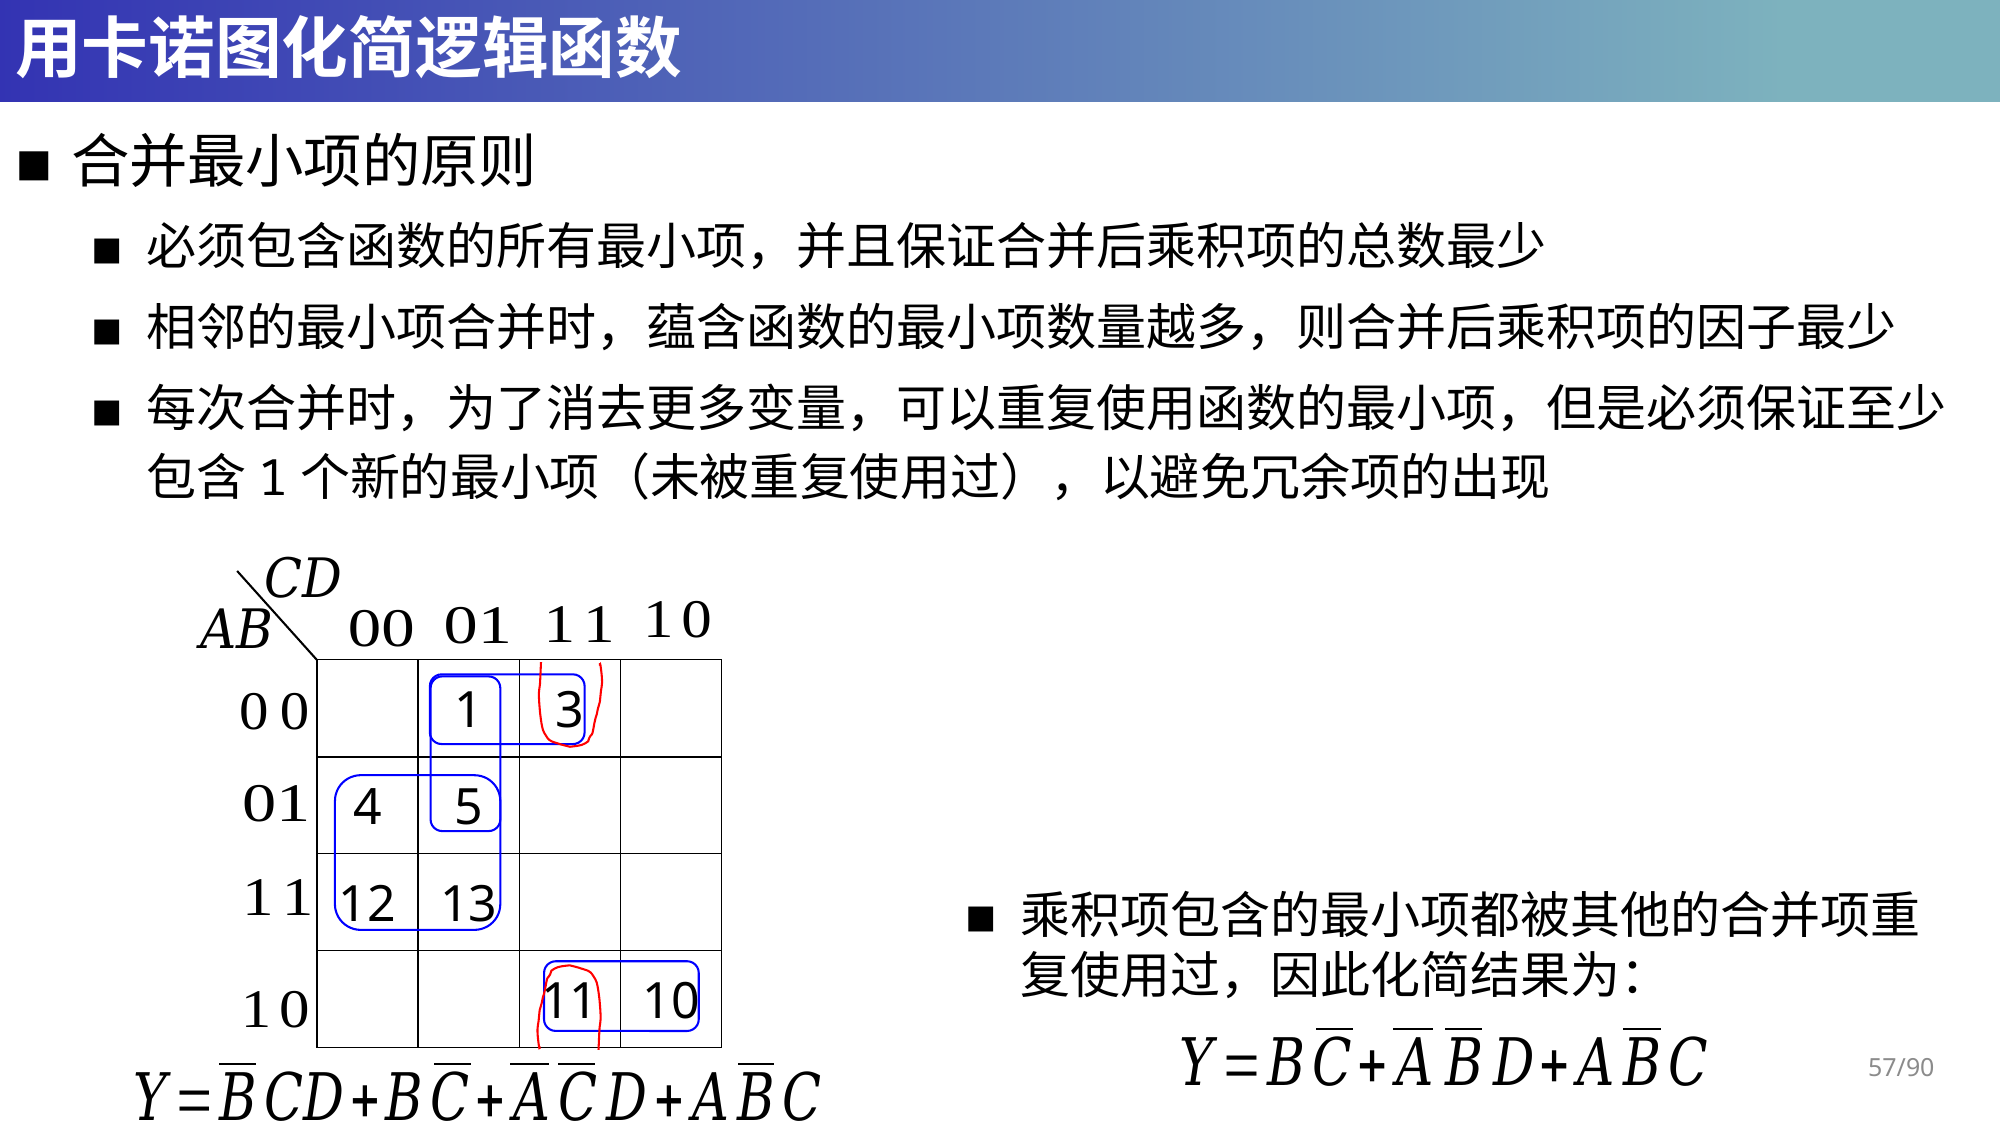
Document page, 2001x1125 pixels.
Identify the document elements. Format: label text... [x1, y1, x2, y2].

table_cell [520, 758, 620, 853]
table_cell [621, 854, 721, 950]
table_cell 12 [318, 854, 417, 950]
table_cell [621, 758, 721, 853]
table_cell 11 [520, 951, 620, 1047]
table_header 3 [520, 660, 620, 756]
title 用卡诺图化简逻辑函数 [0, 0, 2000, 102]
table_cell 5 [502, 758, 519, 853]
table_header 1 [419, 660, 519, 756]
table_cell 5 [419, 758, 429, 774]
text_box [429, 738, 502, 833]
table_header [621, 660, 721, 756]
table_cell [318, 951, 417, 1047]
text_box [537, 662, 604, 748]
table_cell [419, 951, 519, 1047]
text_box [543, 960, 700, 1033]
table_cell [520, 854, 620, 950]
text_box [237, 571, 317, 660]
text_box [536, 964, 602, 1050]
text_box [333, 774, 502, 931]
table_cell 10 [621, 951, 721, 1047]
text_box 合并最小项的原则 必须包含函数的所有最小项，并且保证合并后乘积项的总数最少 相邻的最小项合并时，蕴含函数的最小项数量越多，则合并后乘积项的因子最少 每次合并时，为了消去更多变量，可以重复使用函数的最小项，但是必须保证至少包含1个新的最小项（未被重复使用过），以避免冗余项的出现 [0, 106, 2000, 513]
text_box [428, 673, 559, 746]
table_cell 4 [318, 758, 417, 853]
slide_number 57/90 [1499, 1038, 1950, 1099]
table_cell 13 [419, 854, 519, 950]
table_header [318, 660, 417, 756]
